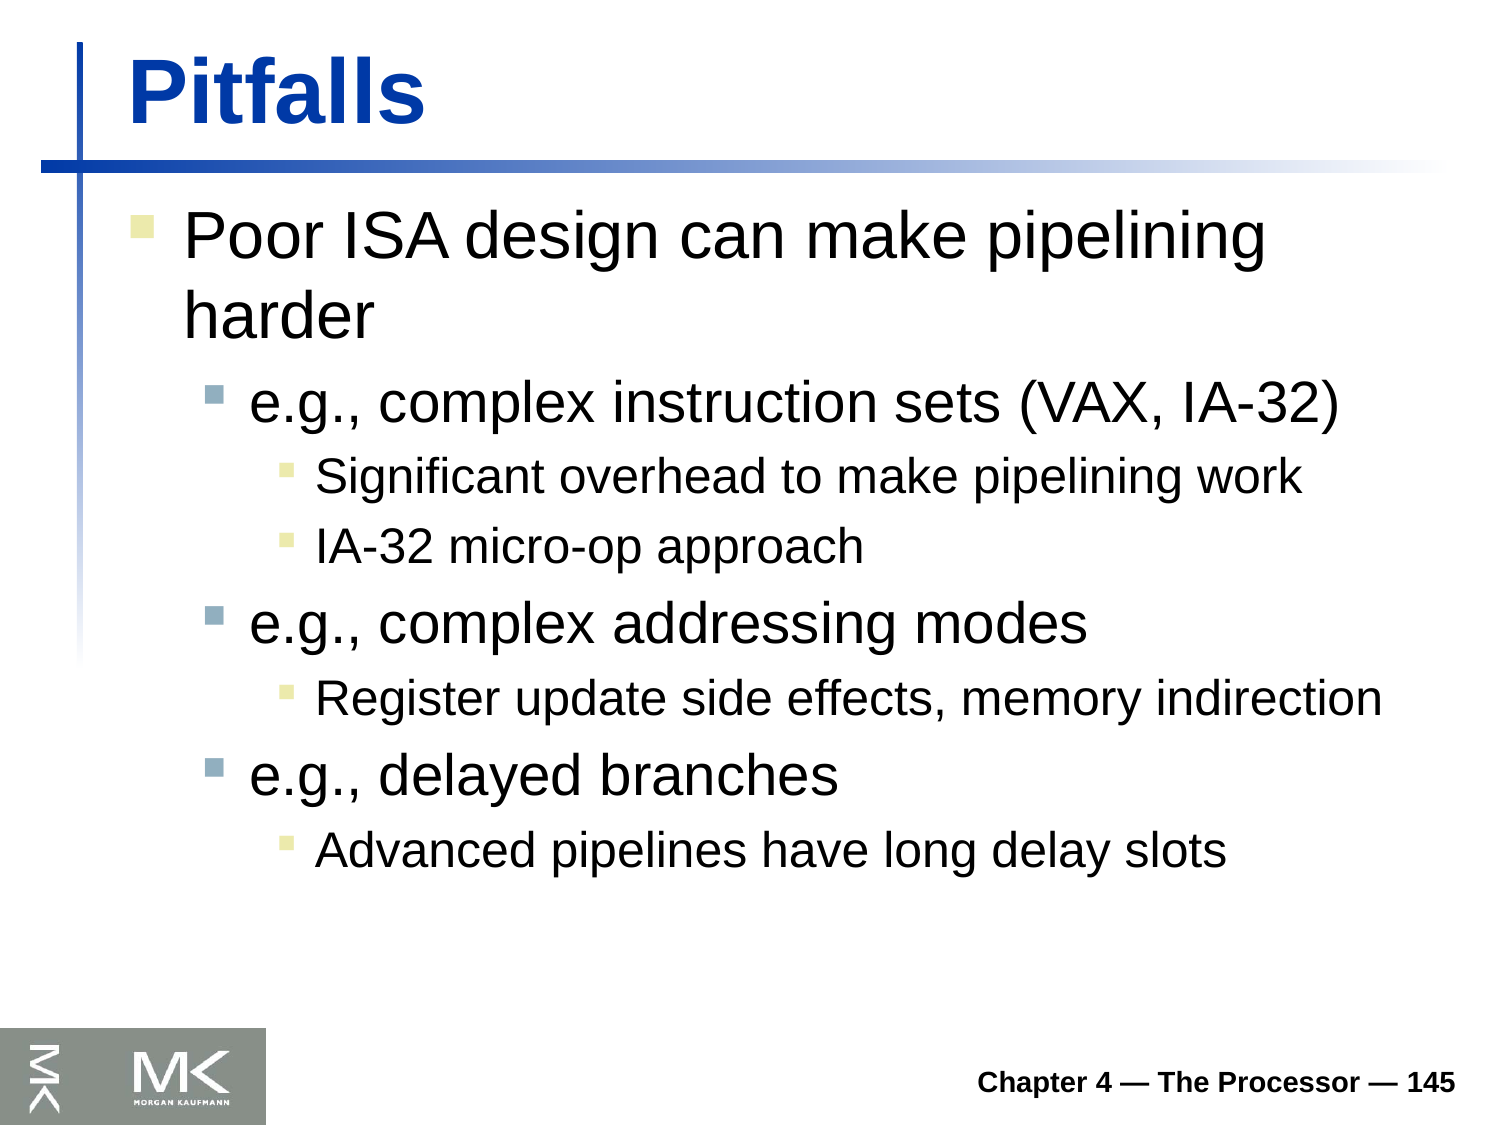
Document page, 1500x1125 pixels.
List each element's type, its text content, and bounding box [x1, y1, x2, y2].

picture [0, 1028, 266, 1125]
list Poor ISA design can make pipelining harder e.g., complex instruction sets (VAX, IA-32) Significant overhead to make pipelining work IA-32 micro-op approach e.g., complex addressing modes Register update side effects, memory indirection e.g., delayed branches Advanced pipelines have long delay slots [112, 184, 1469, 1024]
title Pitfalls [112, 23, 1468, 149]
footer Chapter 4 — The Processor — 145 [277, 1046, 1471, 1106]
